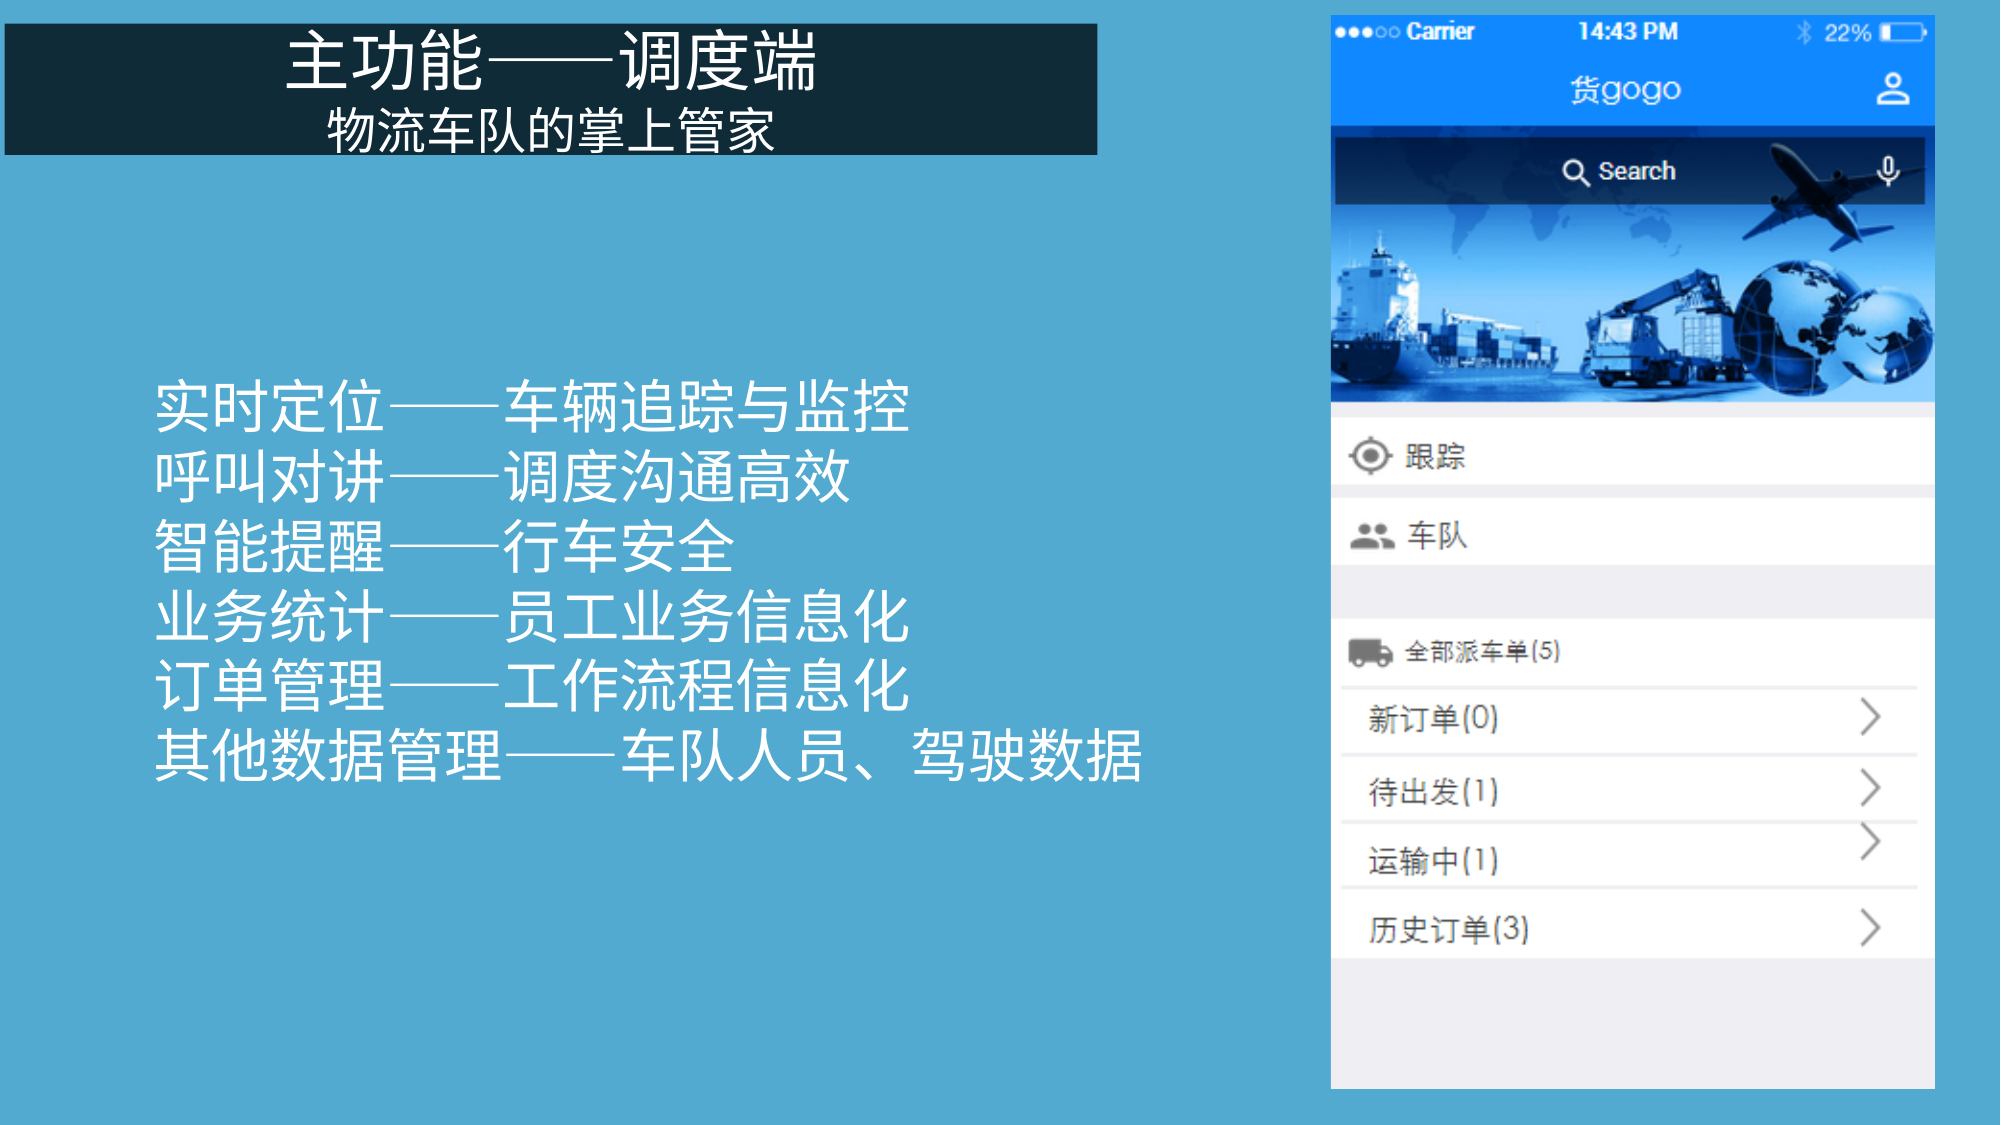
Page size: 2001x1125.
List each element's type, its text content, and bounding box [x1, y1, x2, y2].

list 实时定位——车辆追踪与监控 呼叫对讲——调度沟通高效 智能提醒——行车安全 业务统计——员工业务信息化 订单管理——工作流程信息化 其他数据管理——车队人员、驾驶数据 [138, 292, 1330, 1007]
text_box 主功能——调度端 物流车队的掌上管家 [4, 23, 1098, 156]
picture [1330, 15, 1935, 1090]
